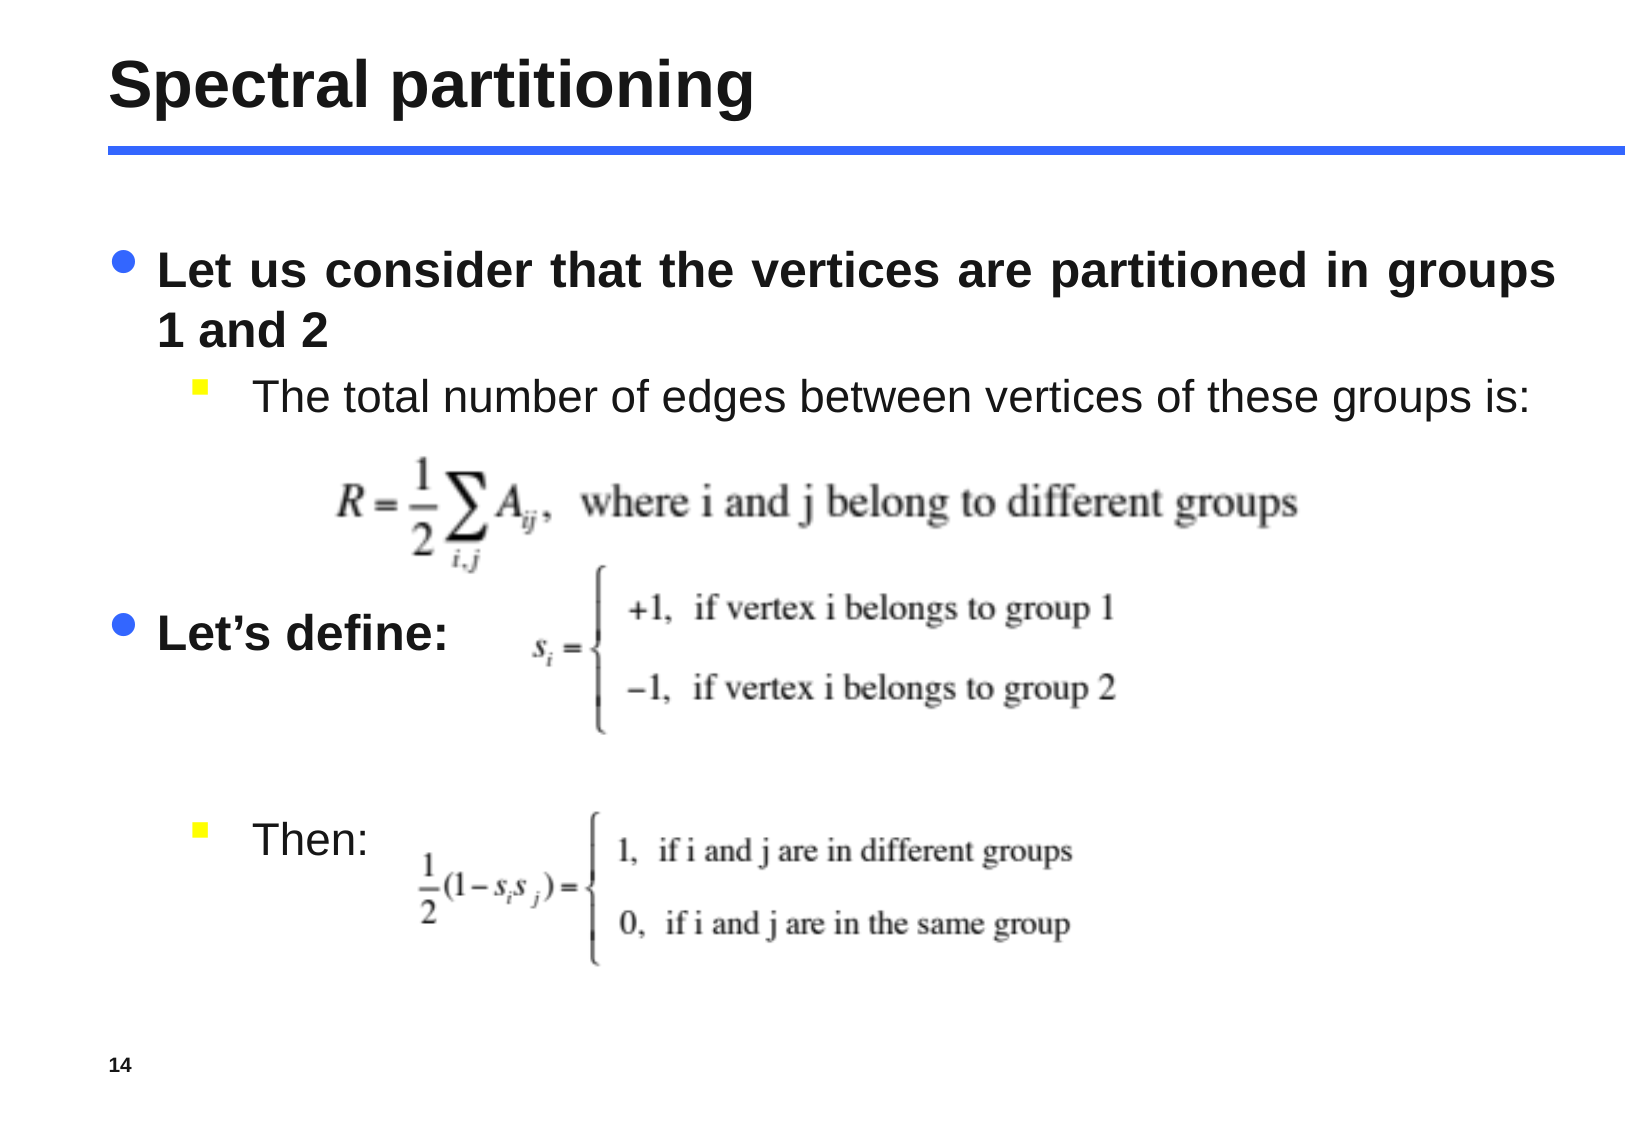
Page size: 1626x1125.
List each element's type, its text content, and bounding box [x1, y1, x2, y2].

slide_number 14 [108, 1051, 188, 1077]
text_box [527, 558, 1159, 736]
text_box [329, 443, 1324, 581]
list Let us consider that the vertices are partitioned in groups 1 and 2 The total number of edges between vertices of these groups is: Let’s define: Then: [108, 236, 1558, 975]
title Spectral partitioning [108, 30, 1558, 131]
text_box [414, 806, 1110, 967]
